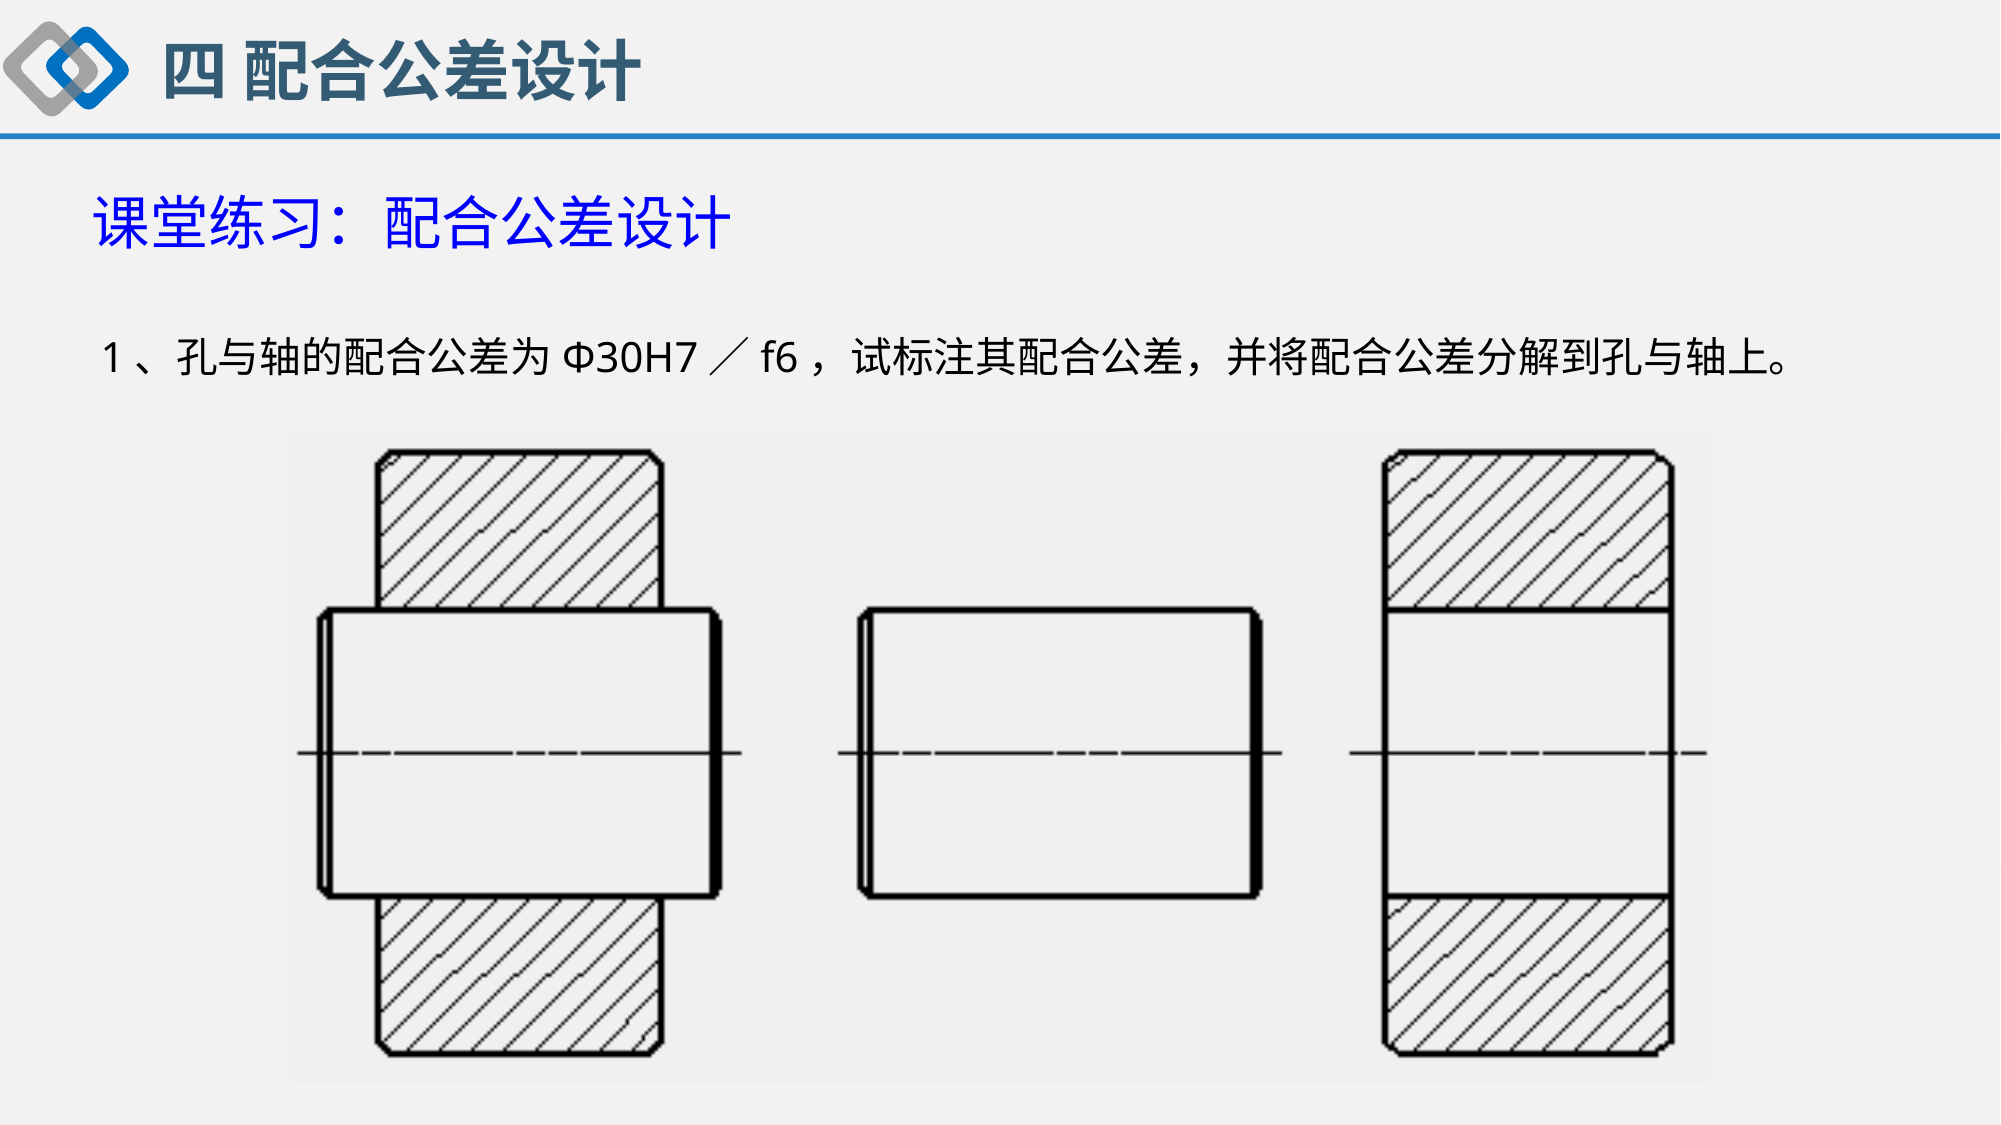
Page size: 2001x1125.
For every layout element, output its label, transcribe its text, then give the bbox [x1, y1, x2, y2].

text_box 1、孔与轴的配合公差为Φ30H7／f6，试标注其配合公差，并将配合公差分解到孔与轴上。 [0, 323, 1934, 389]
list 课堂练习：配合公差设计 [76, 186, 963, 281]
picture [289, 431, 1711, 1085]
text_box 四 配合公差设计 [146, 0, 1038, 144]
